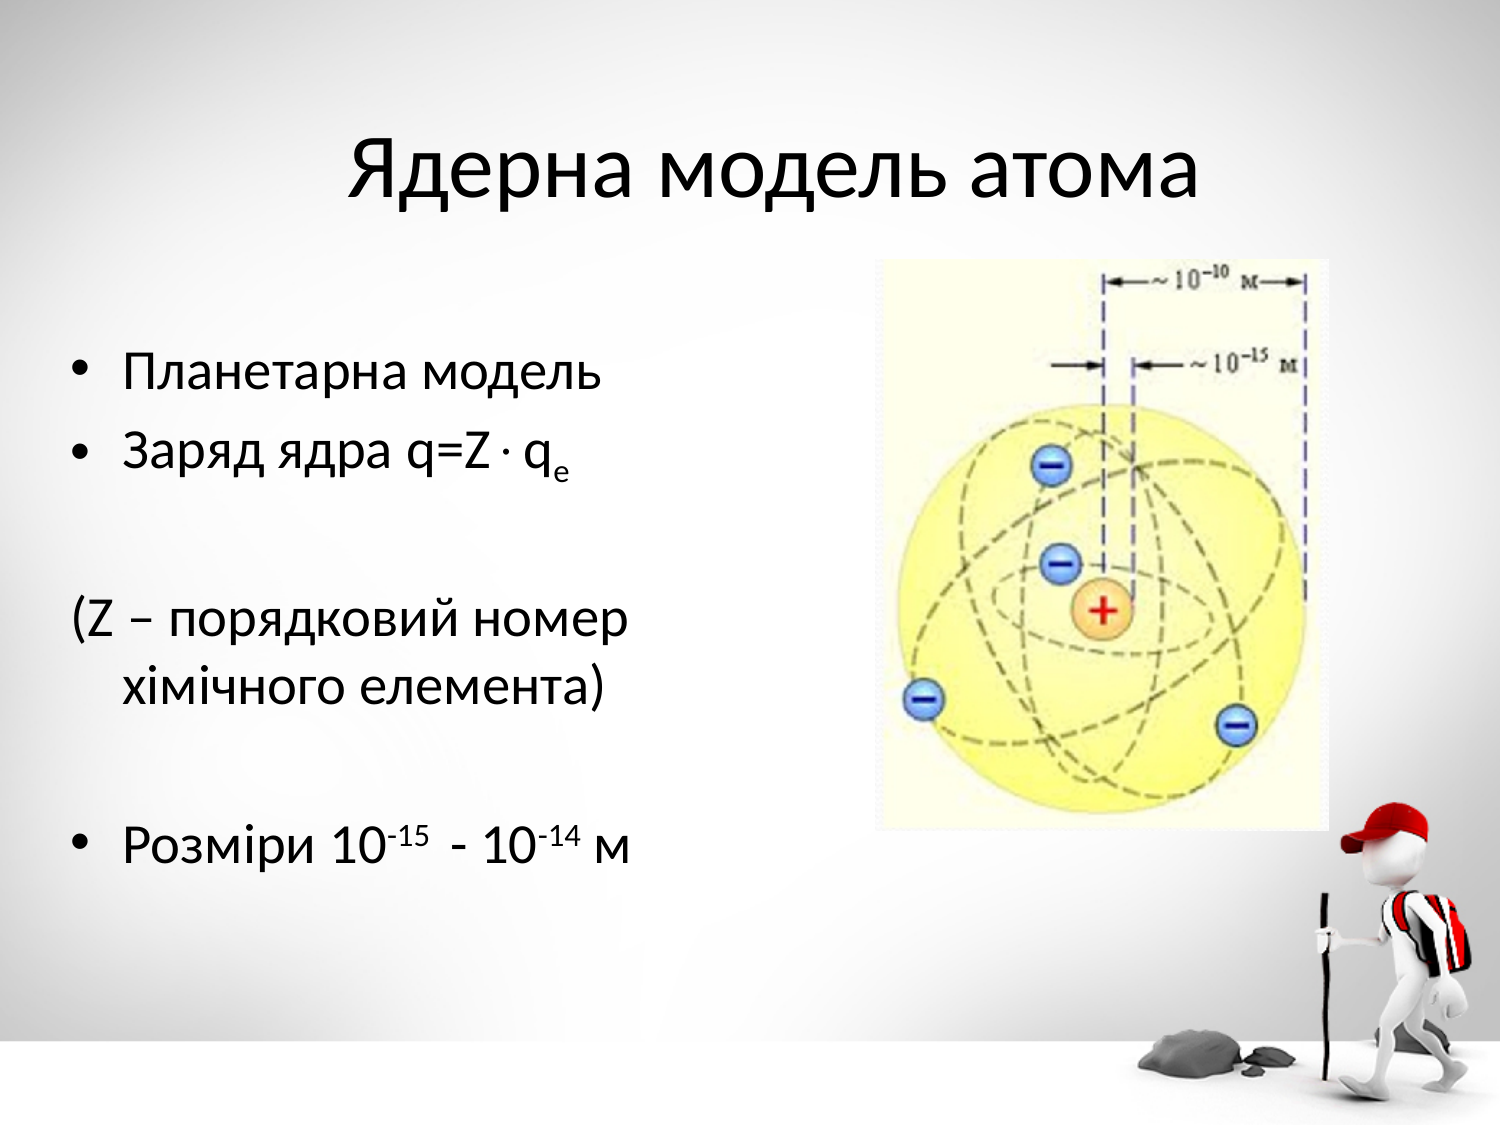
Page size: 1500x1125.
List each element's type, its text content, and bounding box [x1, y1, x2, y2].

text_box Ядерна модель атома [99, 67, 1450, 255]
picture [0, 0, 1500, 1125]
text_box Планетарна модель Заряд ядра q=Zqe (Z – порядковий номер хімічного елемента) Розміри 10-15 - 10-14 м [55, 324, 801, 888]
